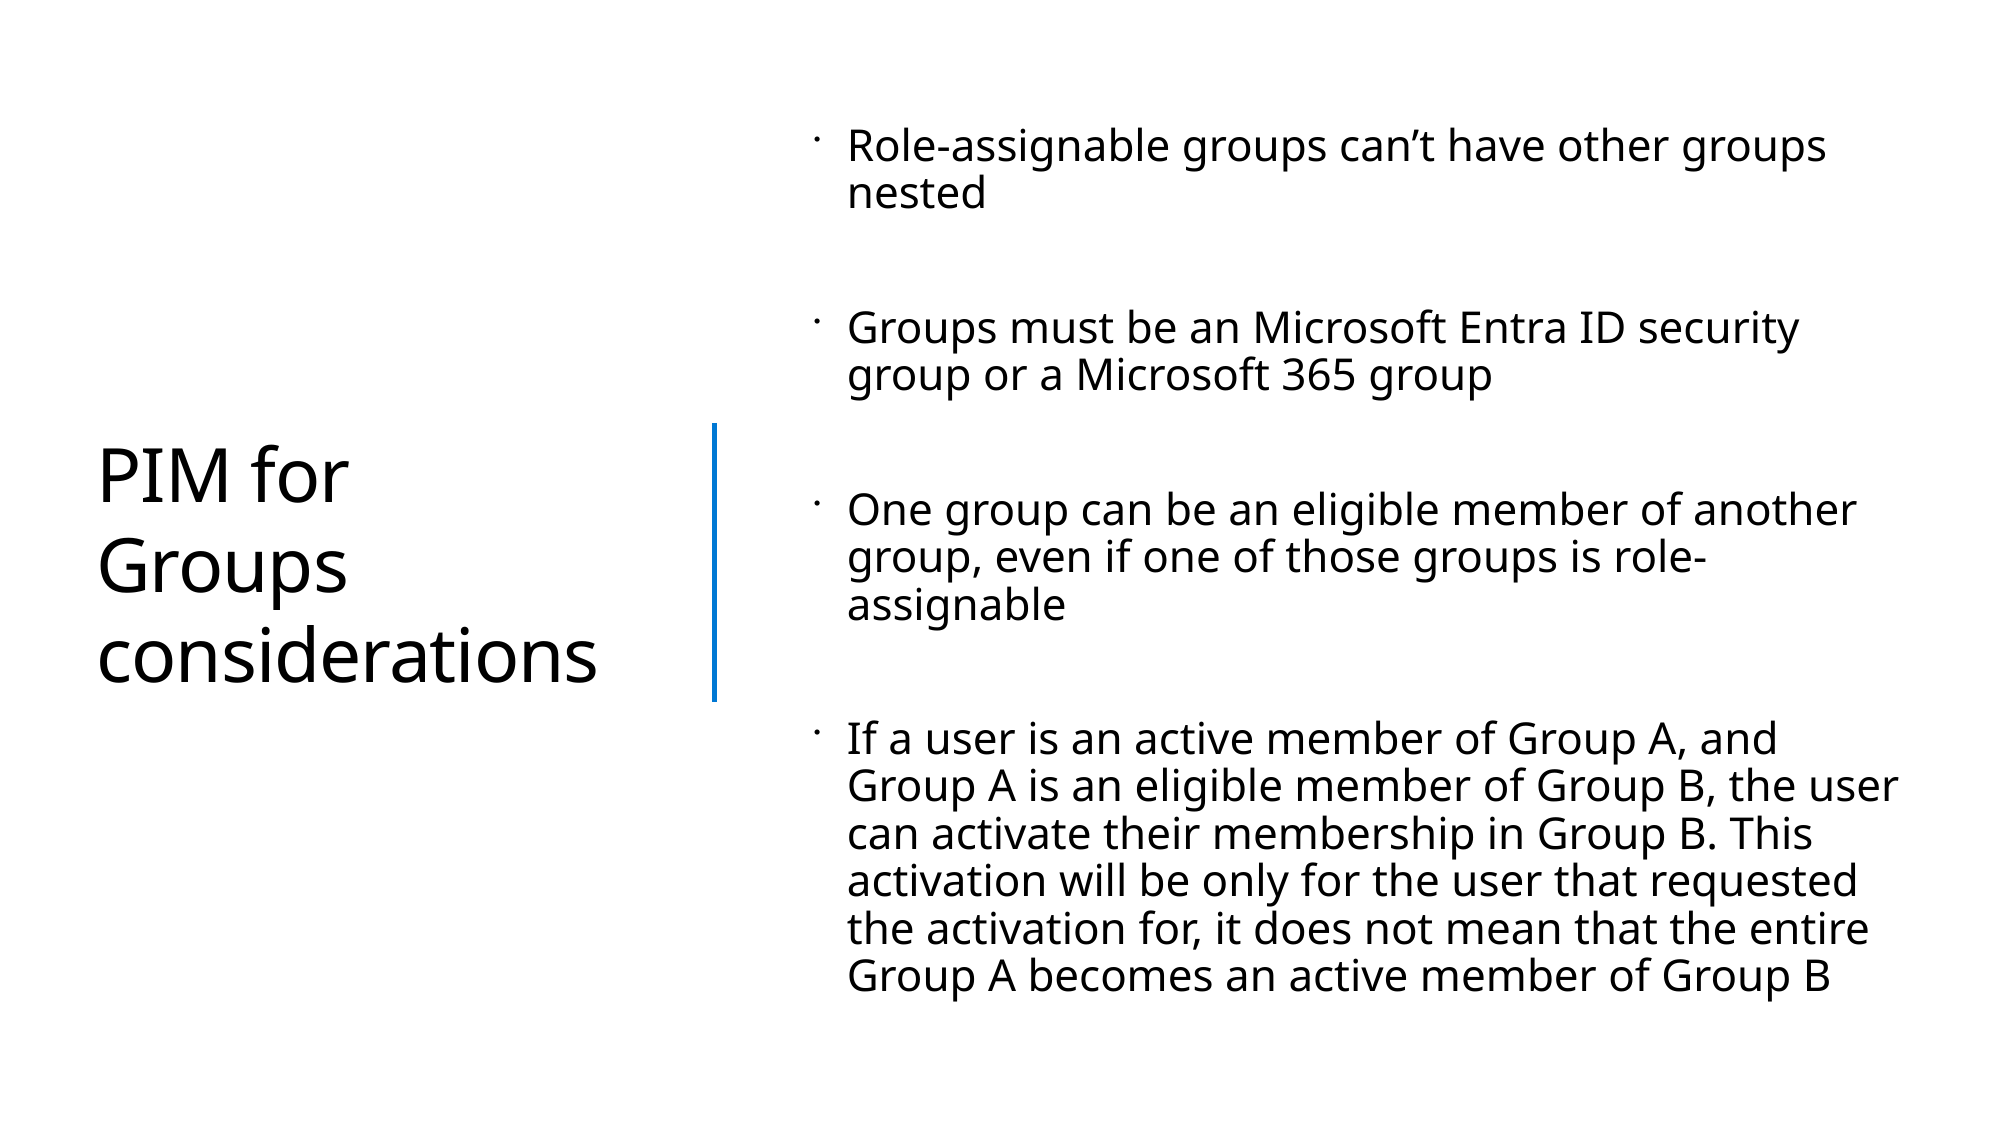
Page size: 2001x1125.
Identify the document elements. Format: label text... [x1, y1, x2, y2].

list Role-assignable groups can’t have other groups nested Groups must be an Microsoft Entra ID security group or a Microsoft 365 group One group can be an eligible member of another group, even if one of those groups is role-assignable If a user is an active member of Group A, and Group A is an eligible member of Group B, the user can activate their membership in Group B. This activation will be only for the user that requested the activation for, it does not mean that the entire Group A becomes an active member of Group B [810, 96, 1905, 1029]
title PIM for Groups considerations [96, 96, 619, 1029]
